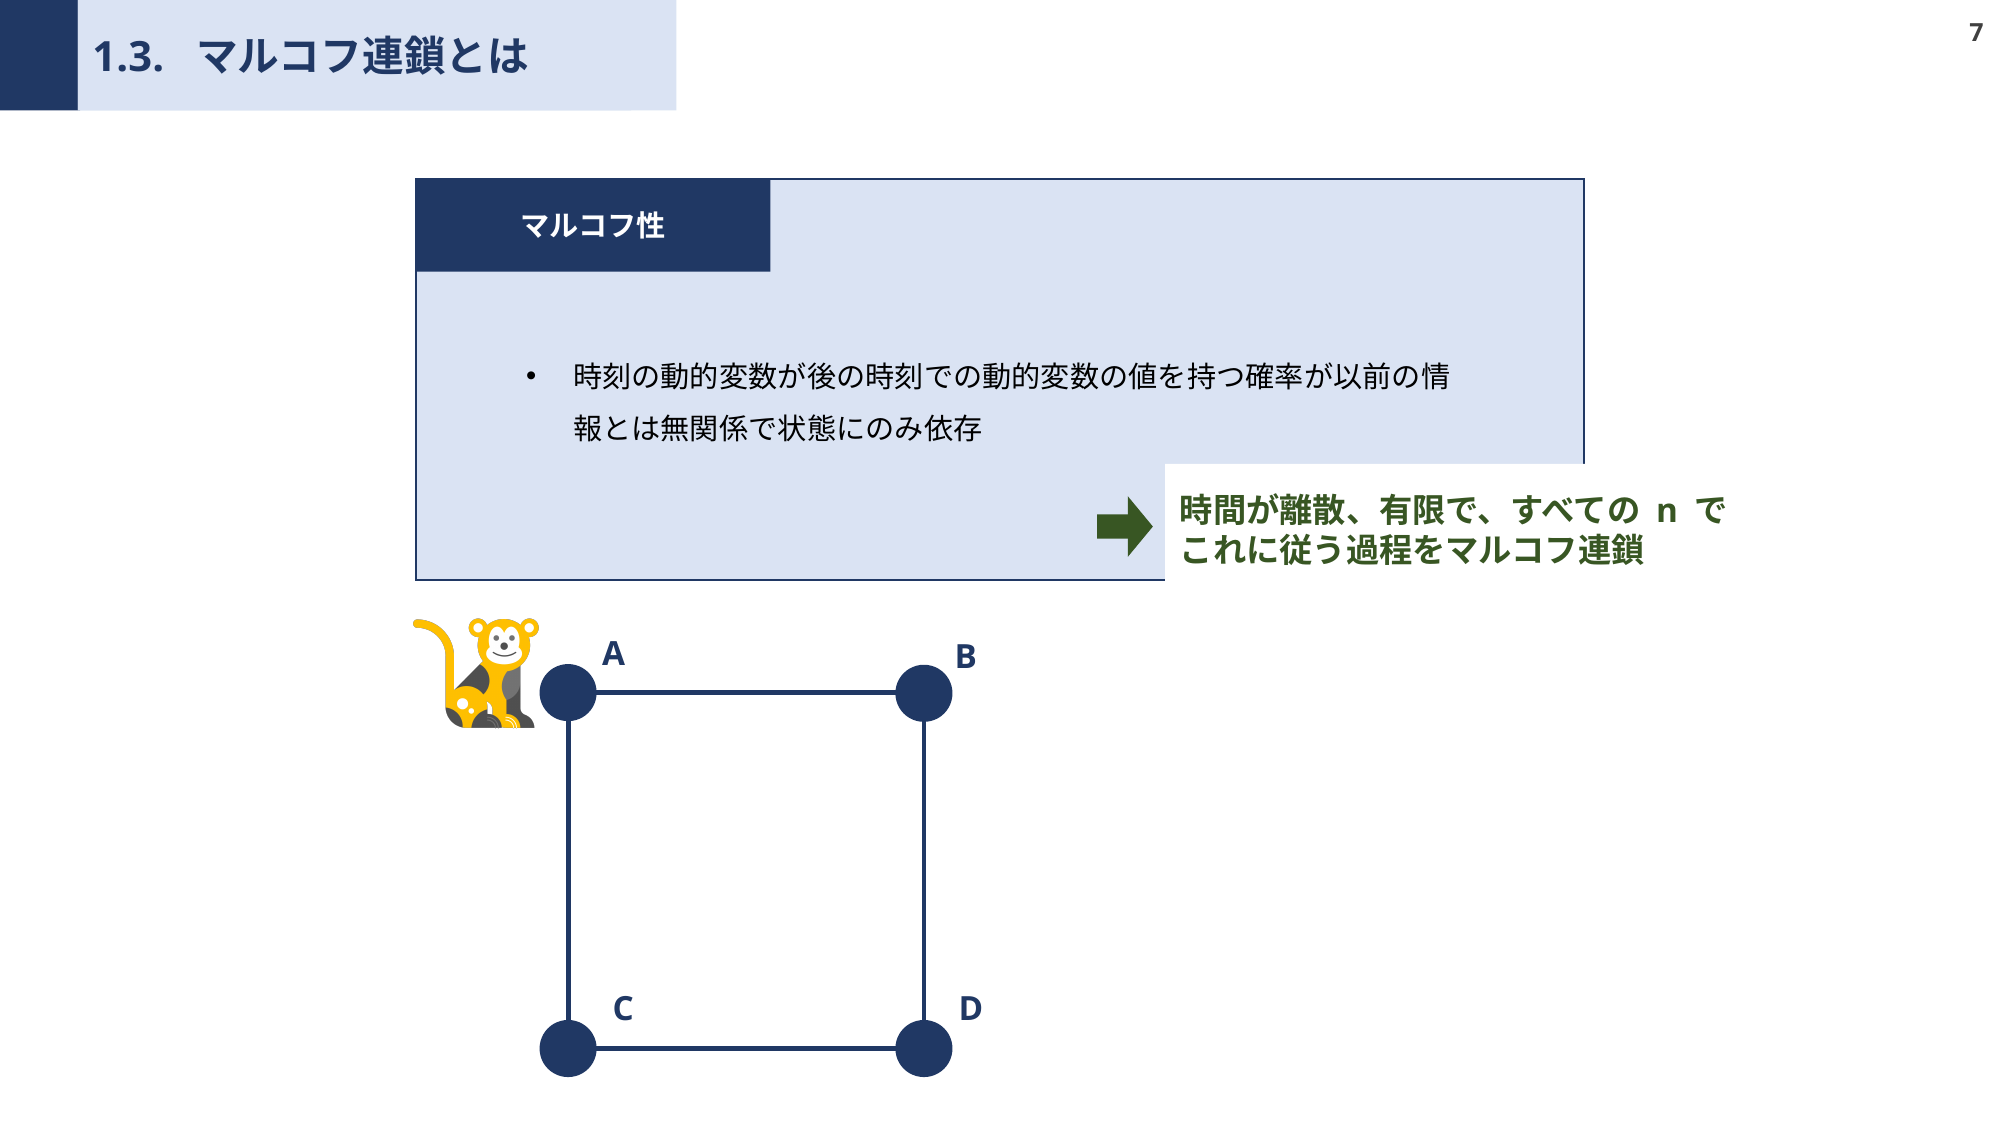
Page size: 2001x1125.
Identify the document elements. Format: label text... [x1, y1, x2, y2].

text_box 1.3. マルコフ連鎖とは [77, 0, 632, 111]
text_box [364, 562, 1023, 1077]
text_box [1094, 498, 1156, 555]
text_box [415, 178, 1585, 581]
slide_number 7 [1863, 0, 1999, 68]
text_box マルコフ性 [415, 178, 771, 273]
text_box 時間が離散、有限で、すべての n でこれに従う過程をマルコフ連鎖 [1164, 463, 1761, 595]
